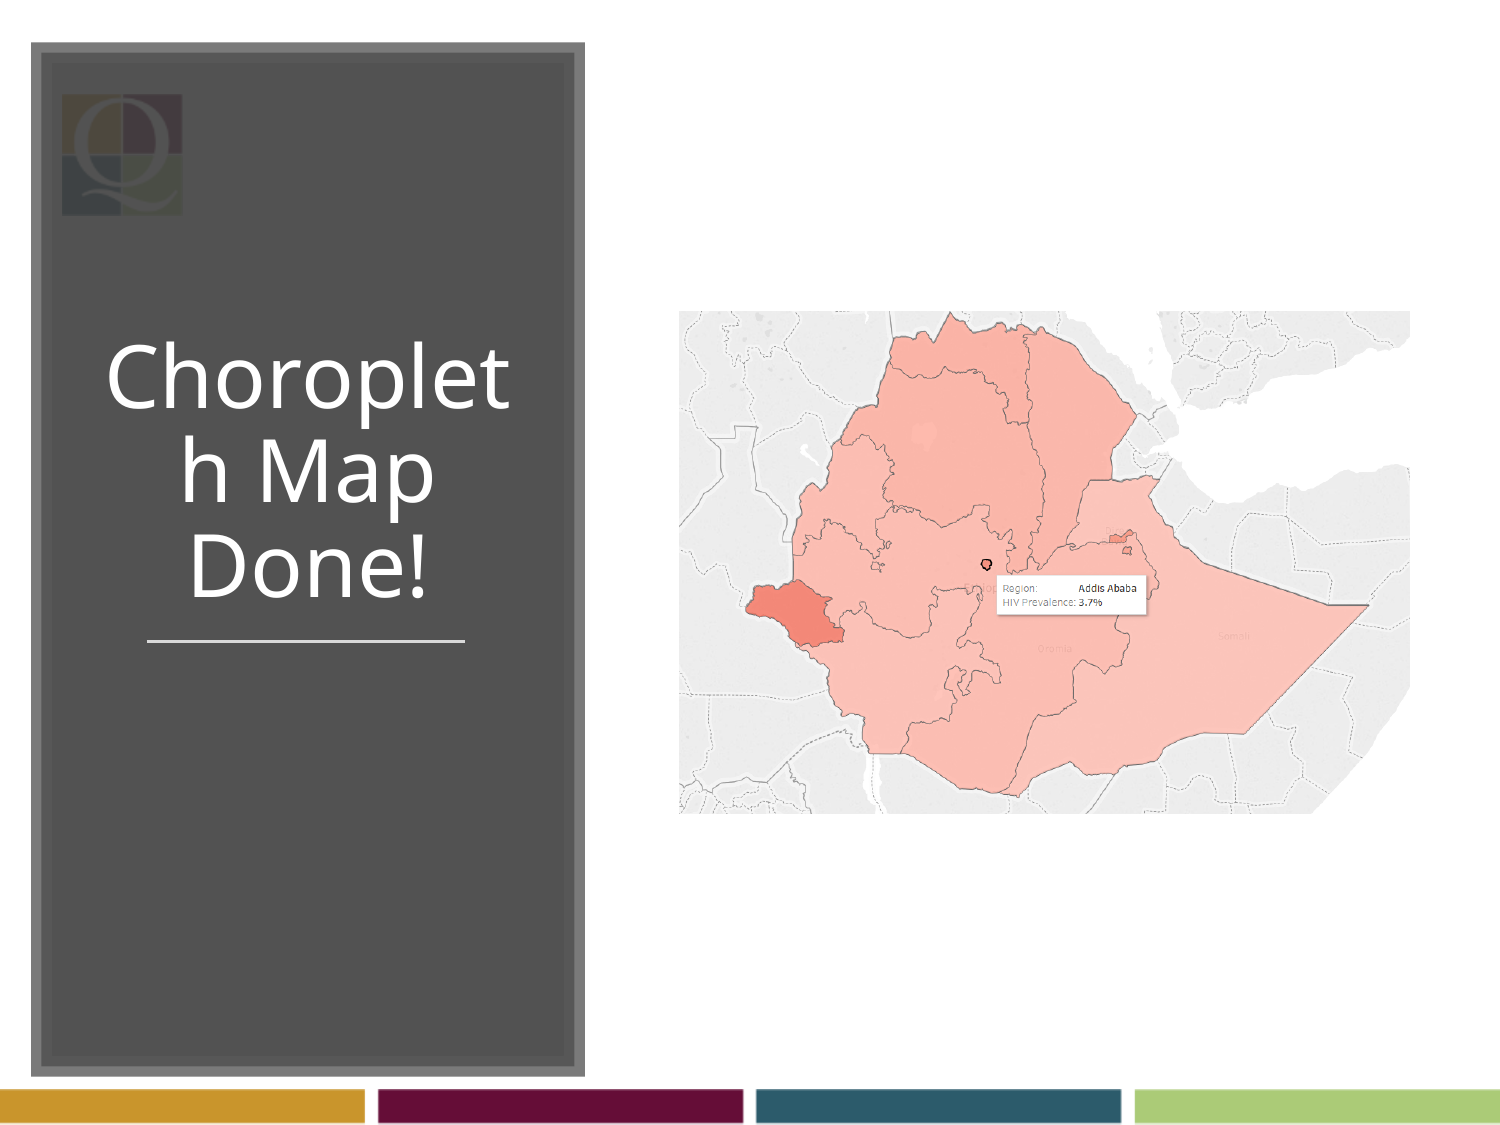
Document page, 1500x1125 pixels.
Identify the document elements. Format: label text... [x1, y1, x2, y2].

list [679, 311, 1410, 814]
title Choropleth Map Done! [82, 149, 533, 624]
text_box [40, 52, 575, 1067]
picture [0, 1089, 1500, 1125]
